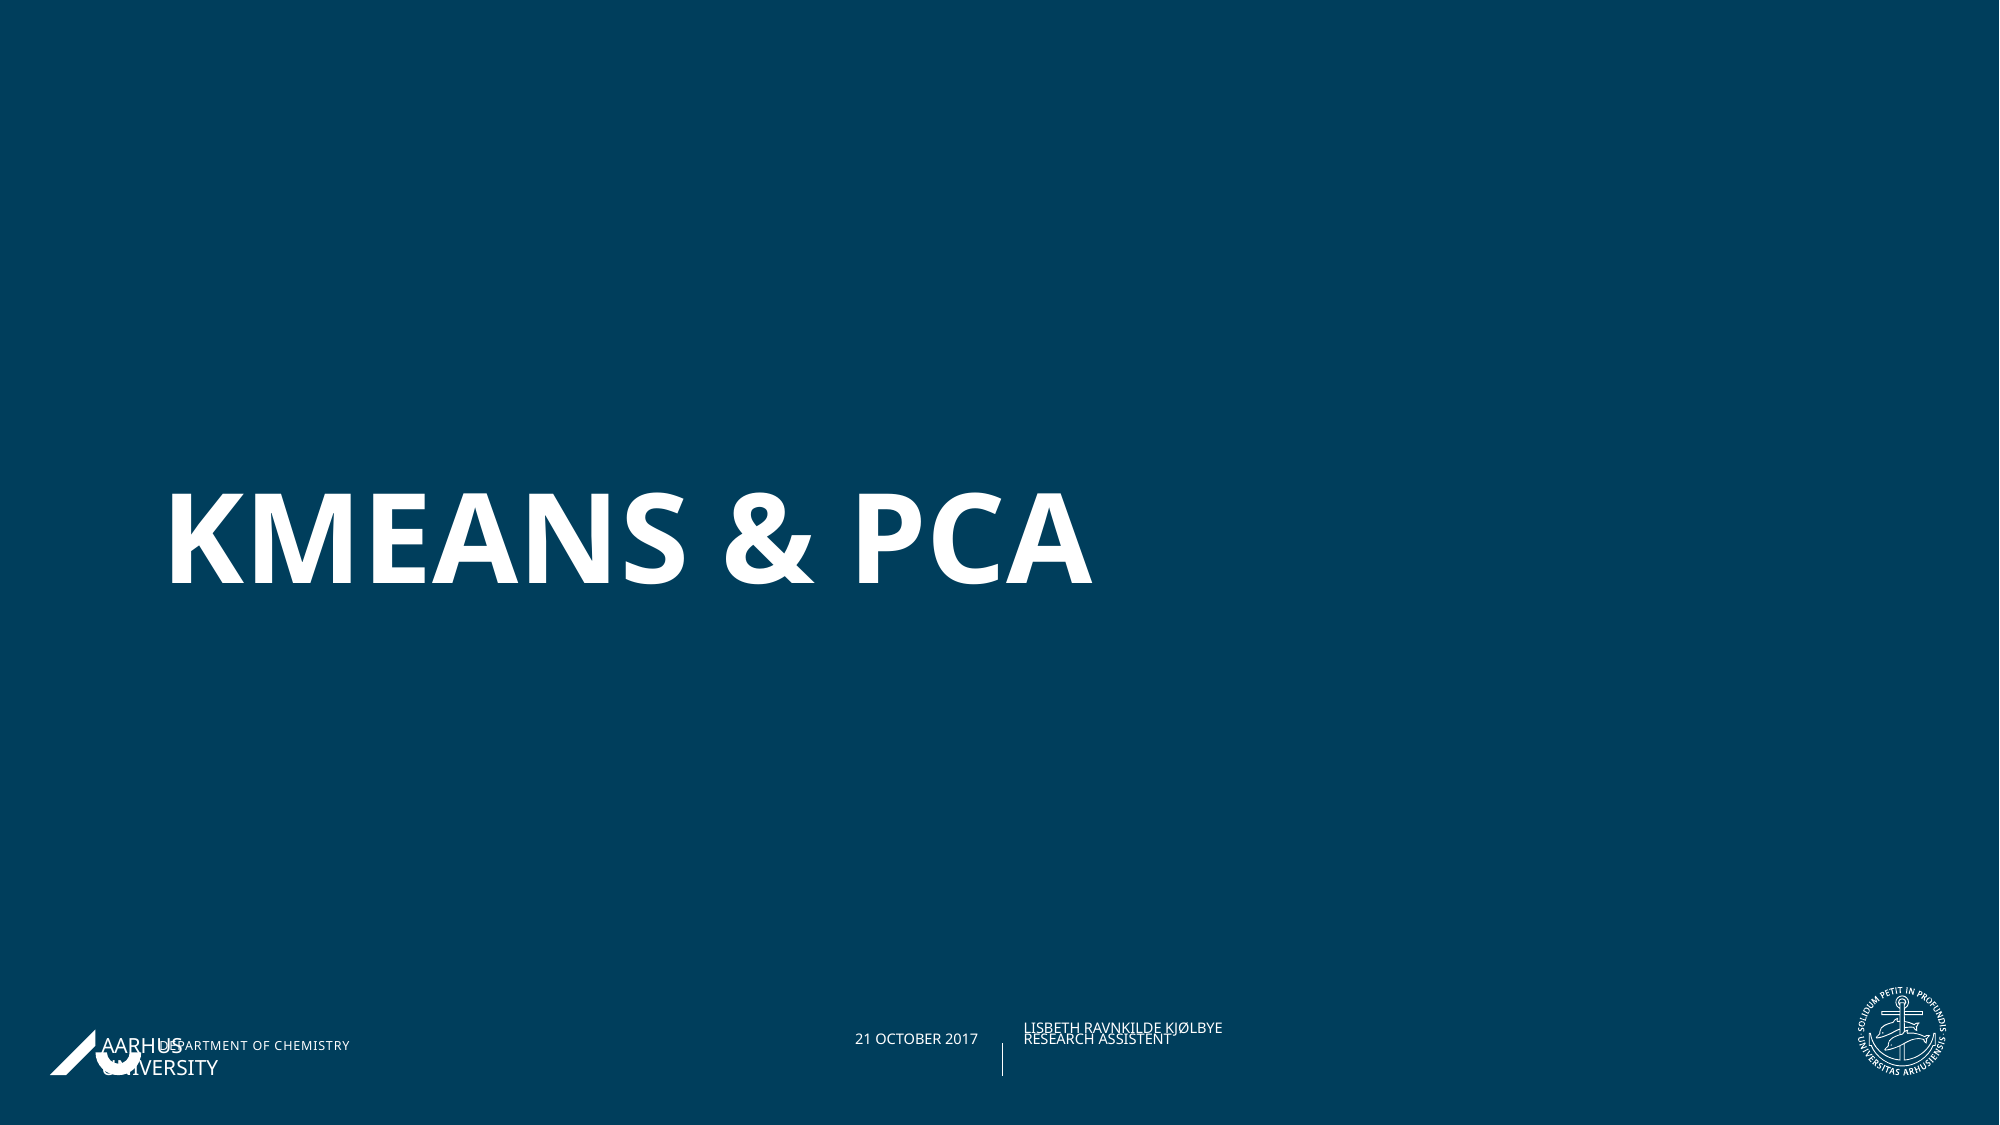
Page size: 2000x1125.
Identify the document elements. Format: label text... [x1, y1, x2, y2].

title Kmeans & pca [161, 475, 1839, 612]
